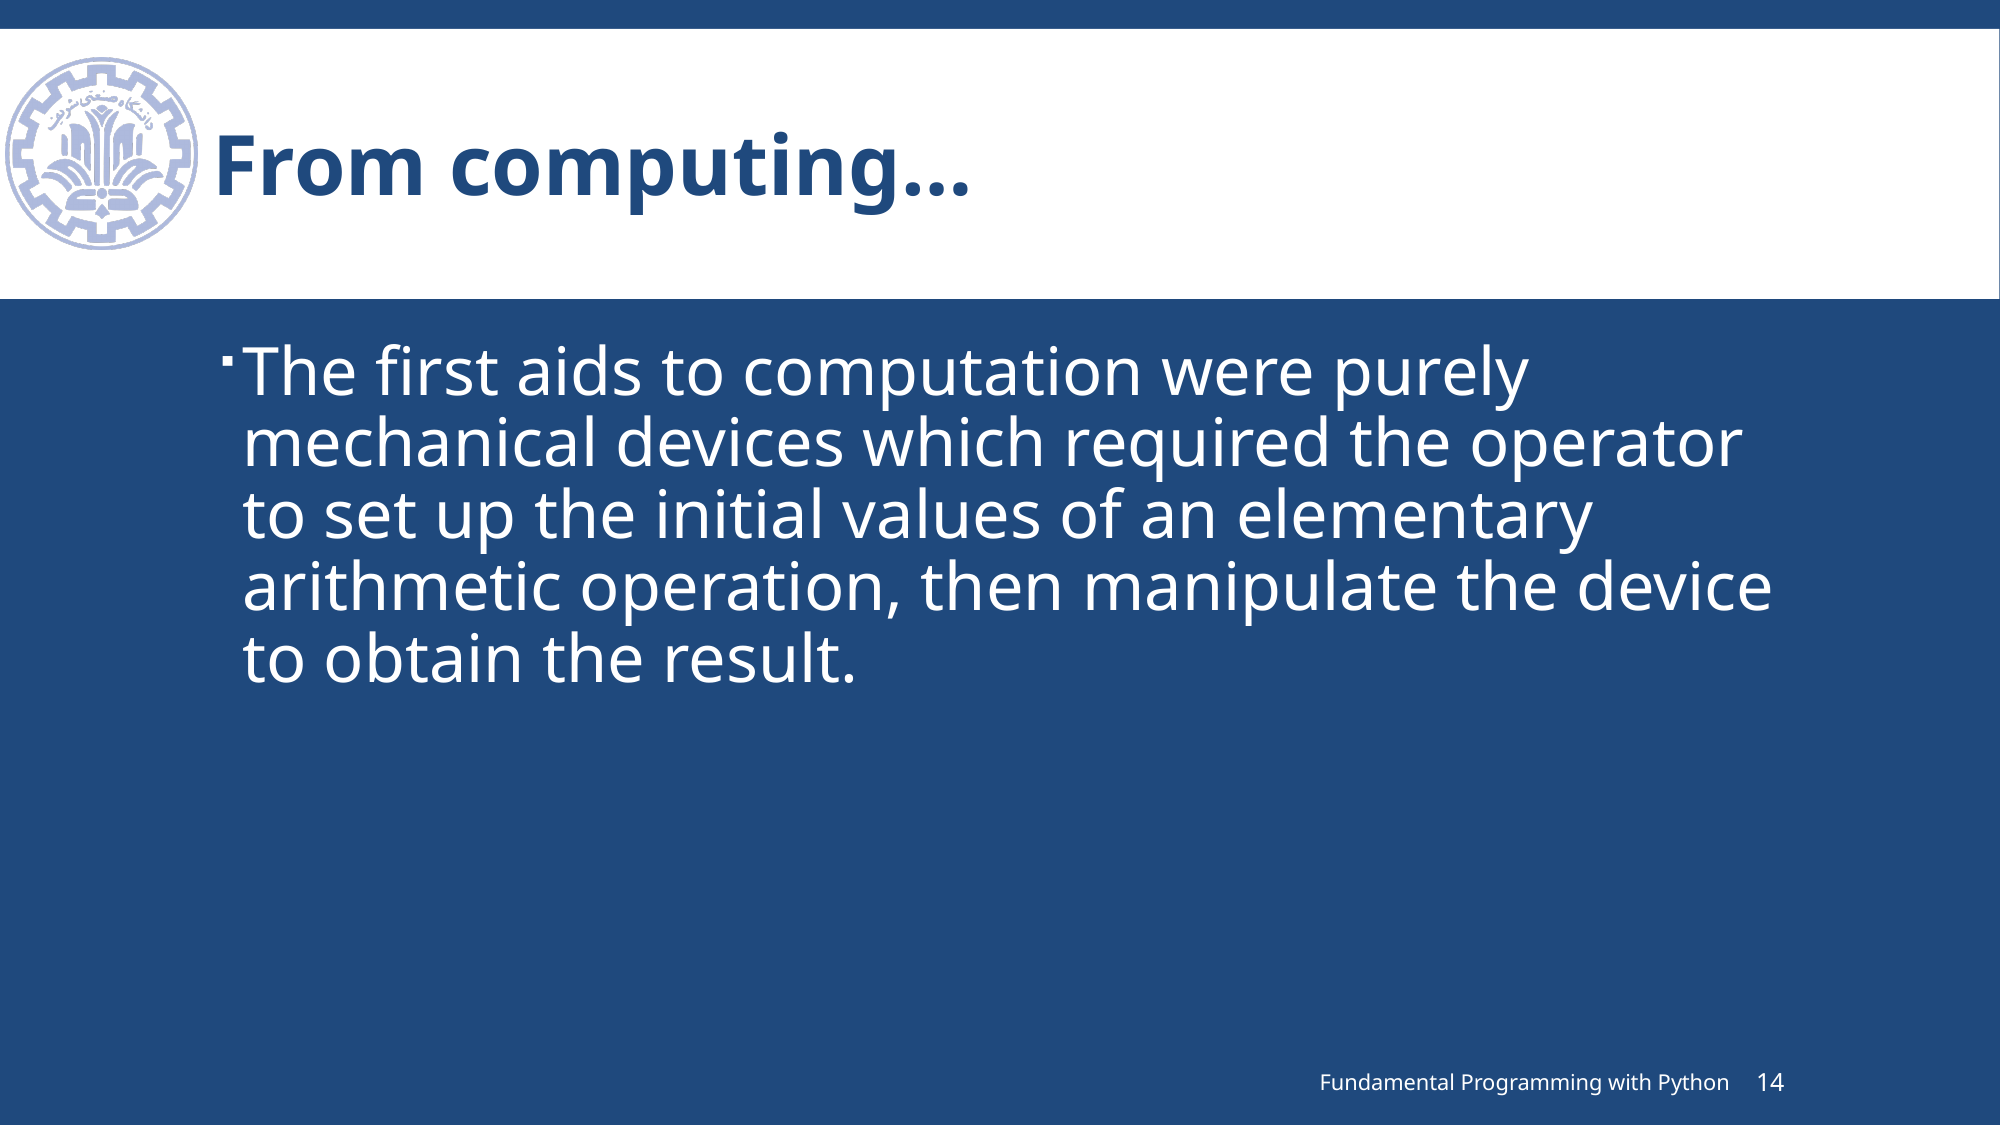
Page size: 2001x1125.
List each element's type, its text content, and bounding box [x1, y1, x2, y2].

title From computing… [197, 46, 1803, 295]
list The first aids to computation were purely mechanical devices which required the operator to set up the initial values of an elementary arithmetic operation, then manipulate the device to obtain the result. [197, 329, 1803, 1020]
footer Fundamental Programming with Python [918, 1053, 1746, 1114]
slide_number 14 [1748, 1053, 1904, 1114]
